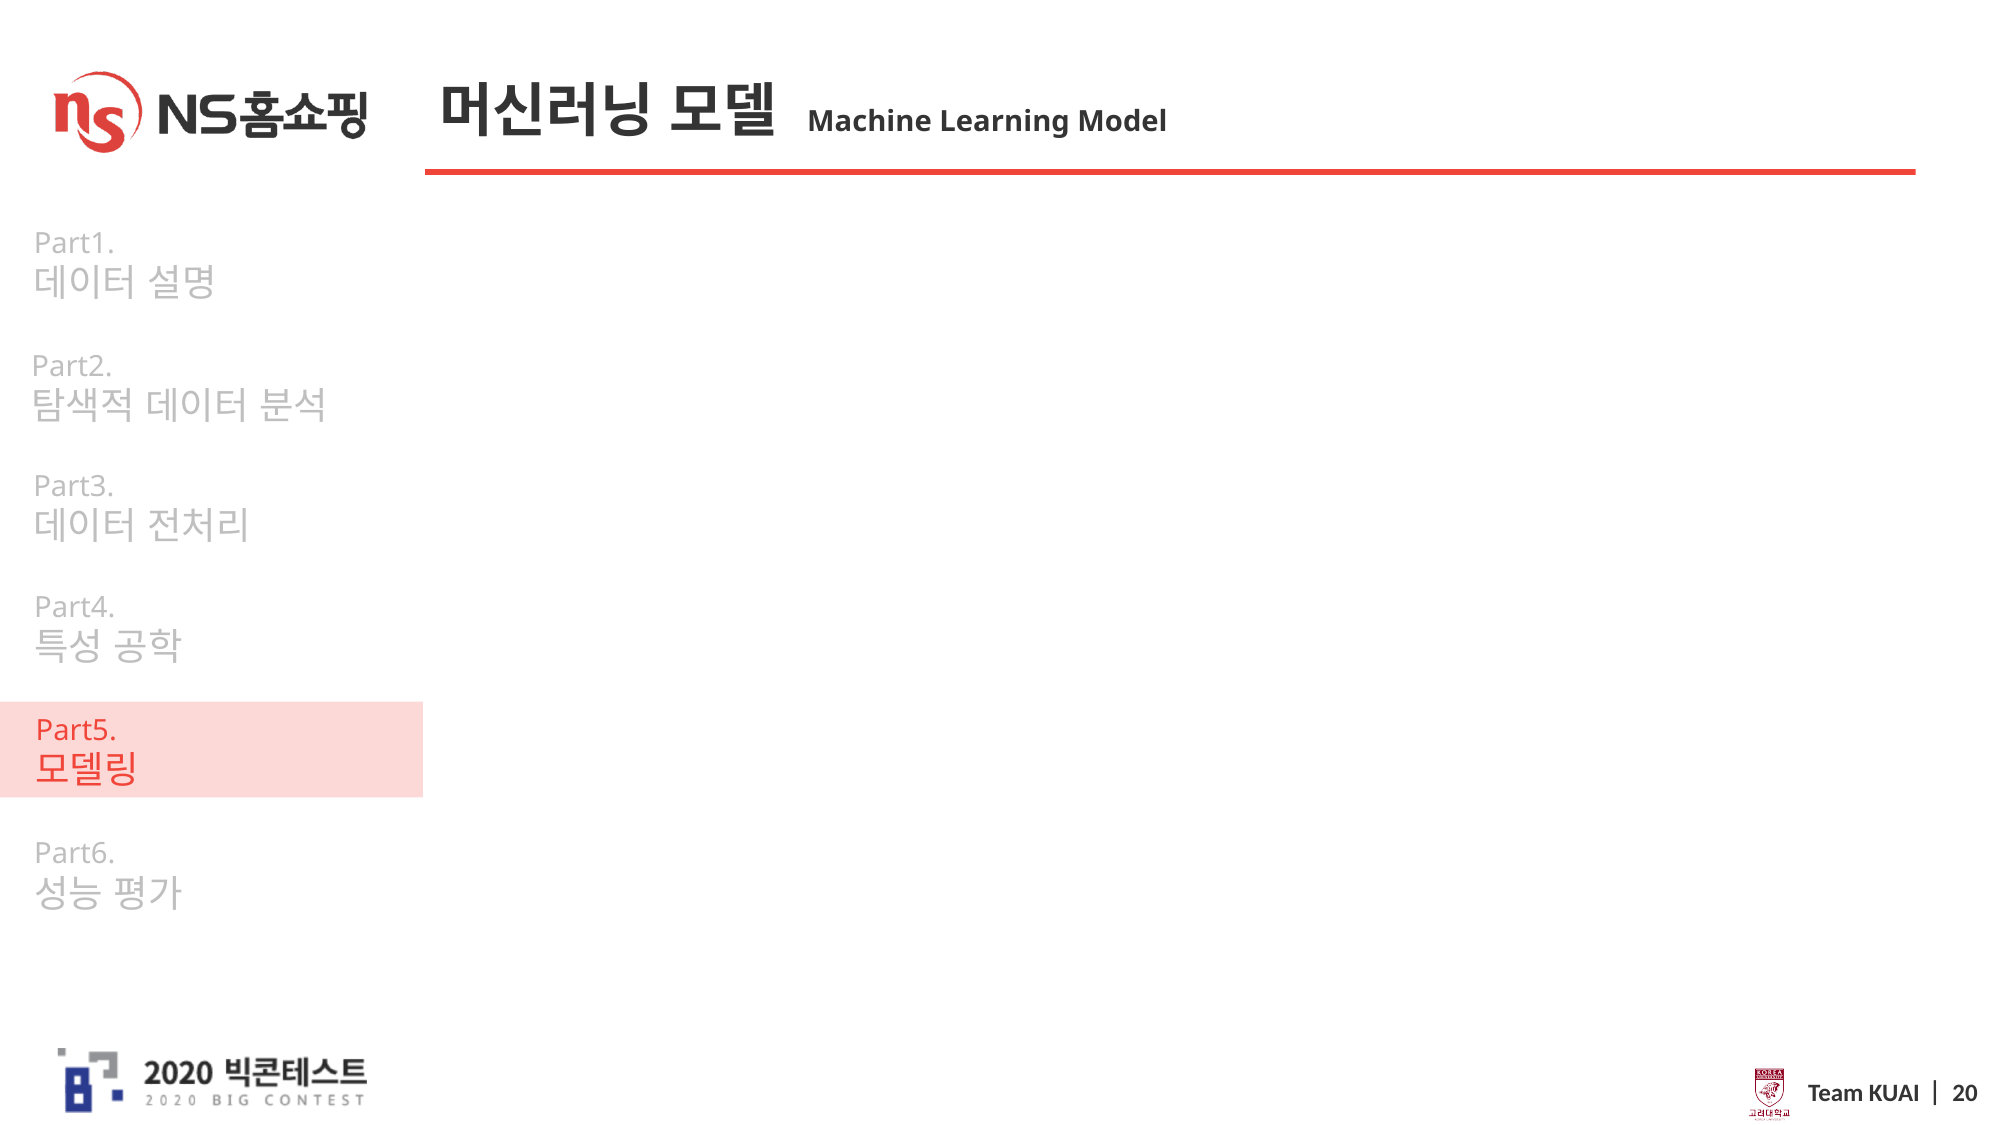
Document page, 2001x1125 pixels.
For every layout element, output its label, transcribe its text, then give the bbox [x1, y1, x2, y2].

picture [42, 62, 377, 164]
picture [40, 1030, 378, 1125]
slide_number Team KUAI ⎸ 20 [1654, 1061, 1993, 1122]
title 머신러닝 모델 Machine Learning Model [424, 62, 1916, 164]
